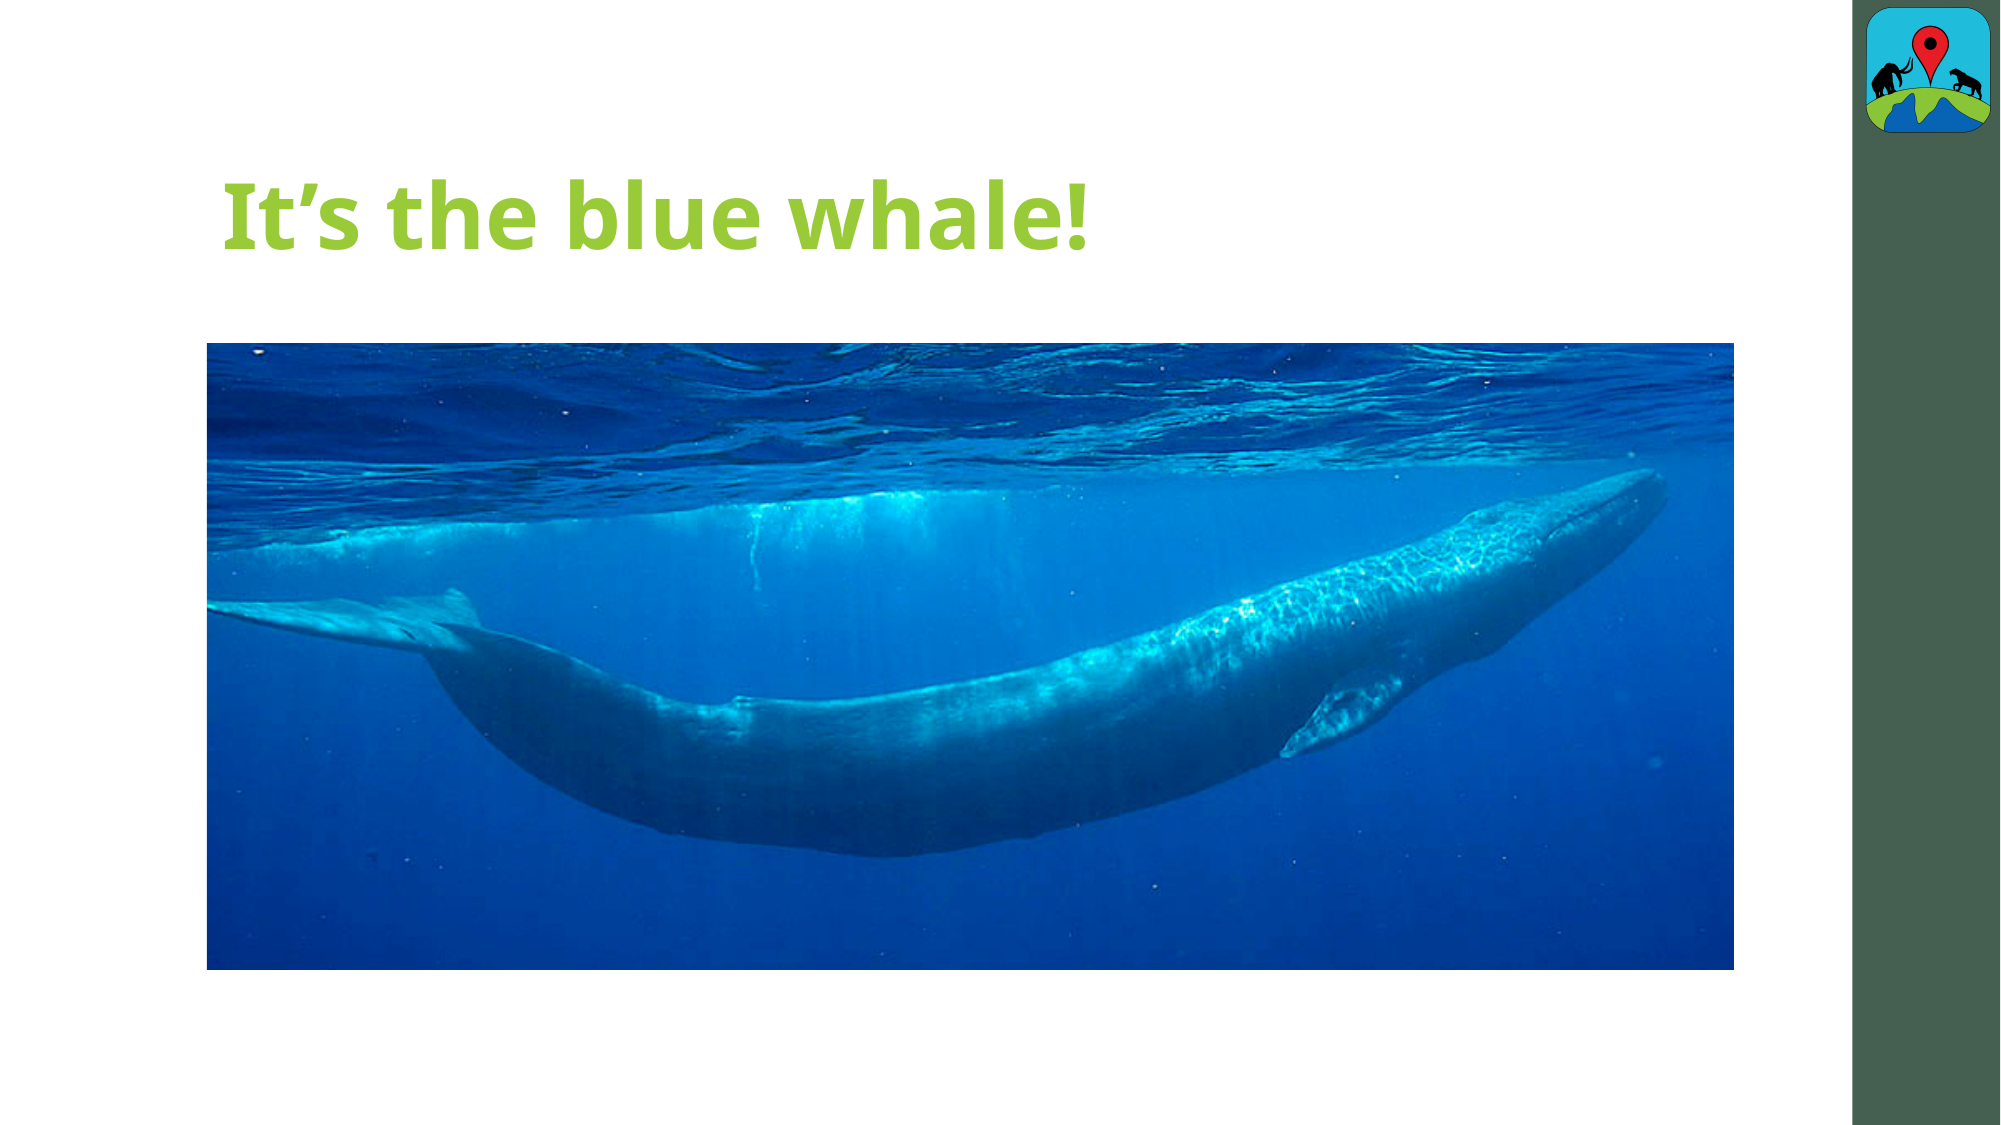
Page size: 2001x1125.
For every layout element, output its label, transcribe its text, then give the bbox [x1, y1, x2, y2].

picture [1846, 0, 2000, 146]
picture [206, 342, 1735, 970]
picture [326, 615, 337, 620]
picture [324, 622, 335, 628]
title It’s the blue whale! [206, 43, 1797, 278]
